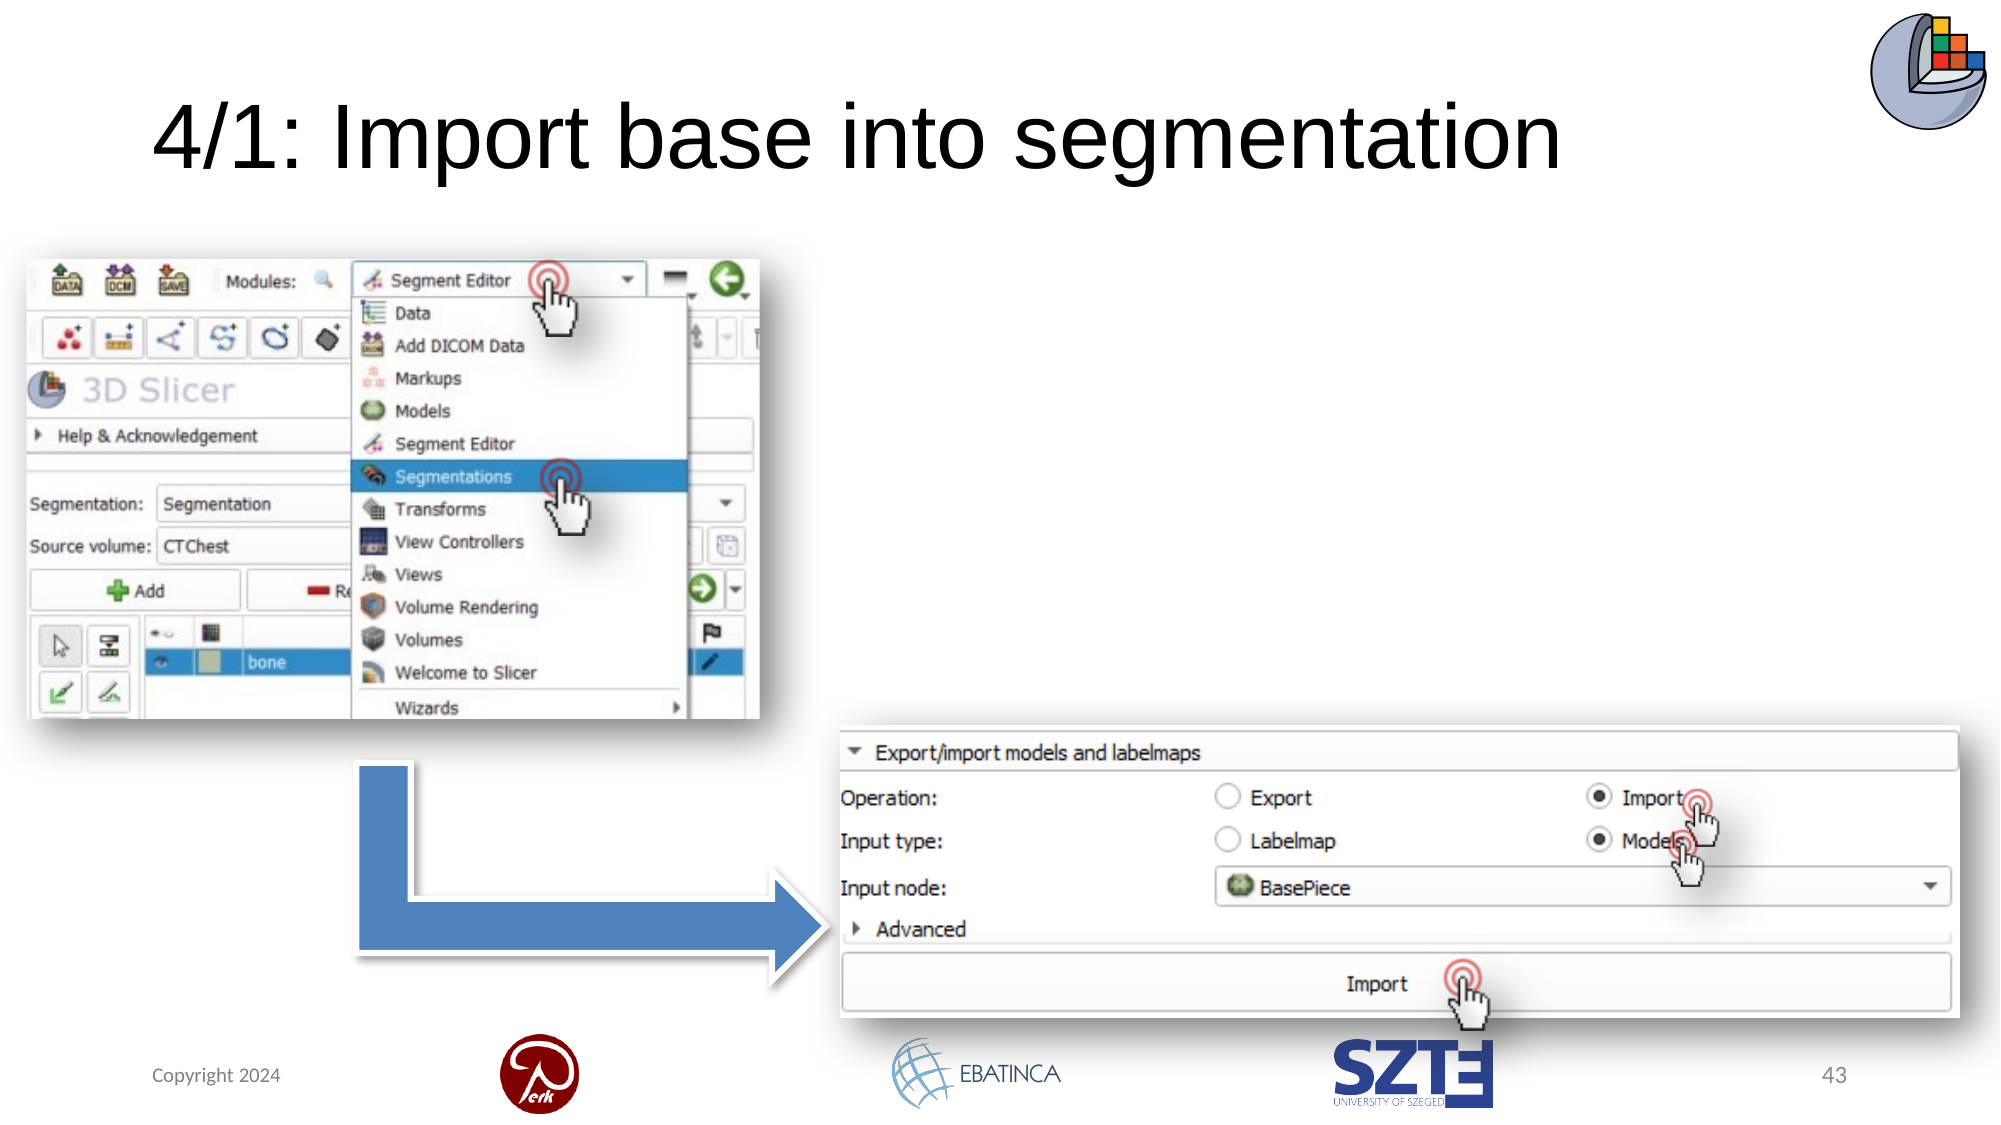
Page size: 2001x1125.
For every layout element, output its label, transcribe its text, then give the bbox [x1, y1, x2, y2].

text_box [354, 761, 823, 985]
picture [1334, 1039, 1493, 1108]
picture [1443, 959, 1491, 1031]
picture [26, 259, 760, 719]
picture [500, 1034, 579, 1114]
picture [892, 1038, 1061, 1109]
title 4/1: Import base into segmentation [137, 30, 1863, 248]
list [840, 725, 1960, 1018]
picture [1667, 788, 1720, 887]
picture [1869, 12, 1988, 131]
slide_number 43 [1412, 1043, 1863, 1104]
